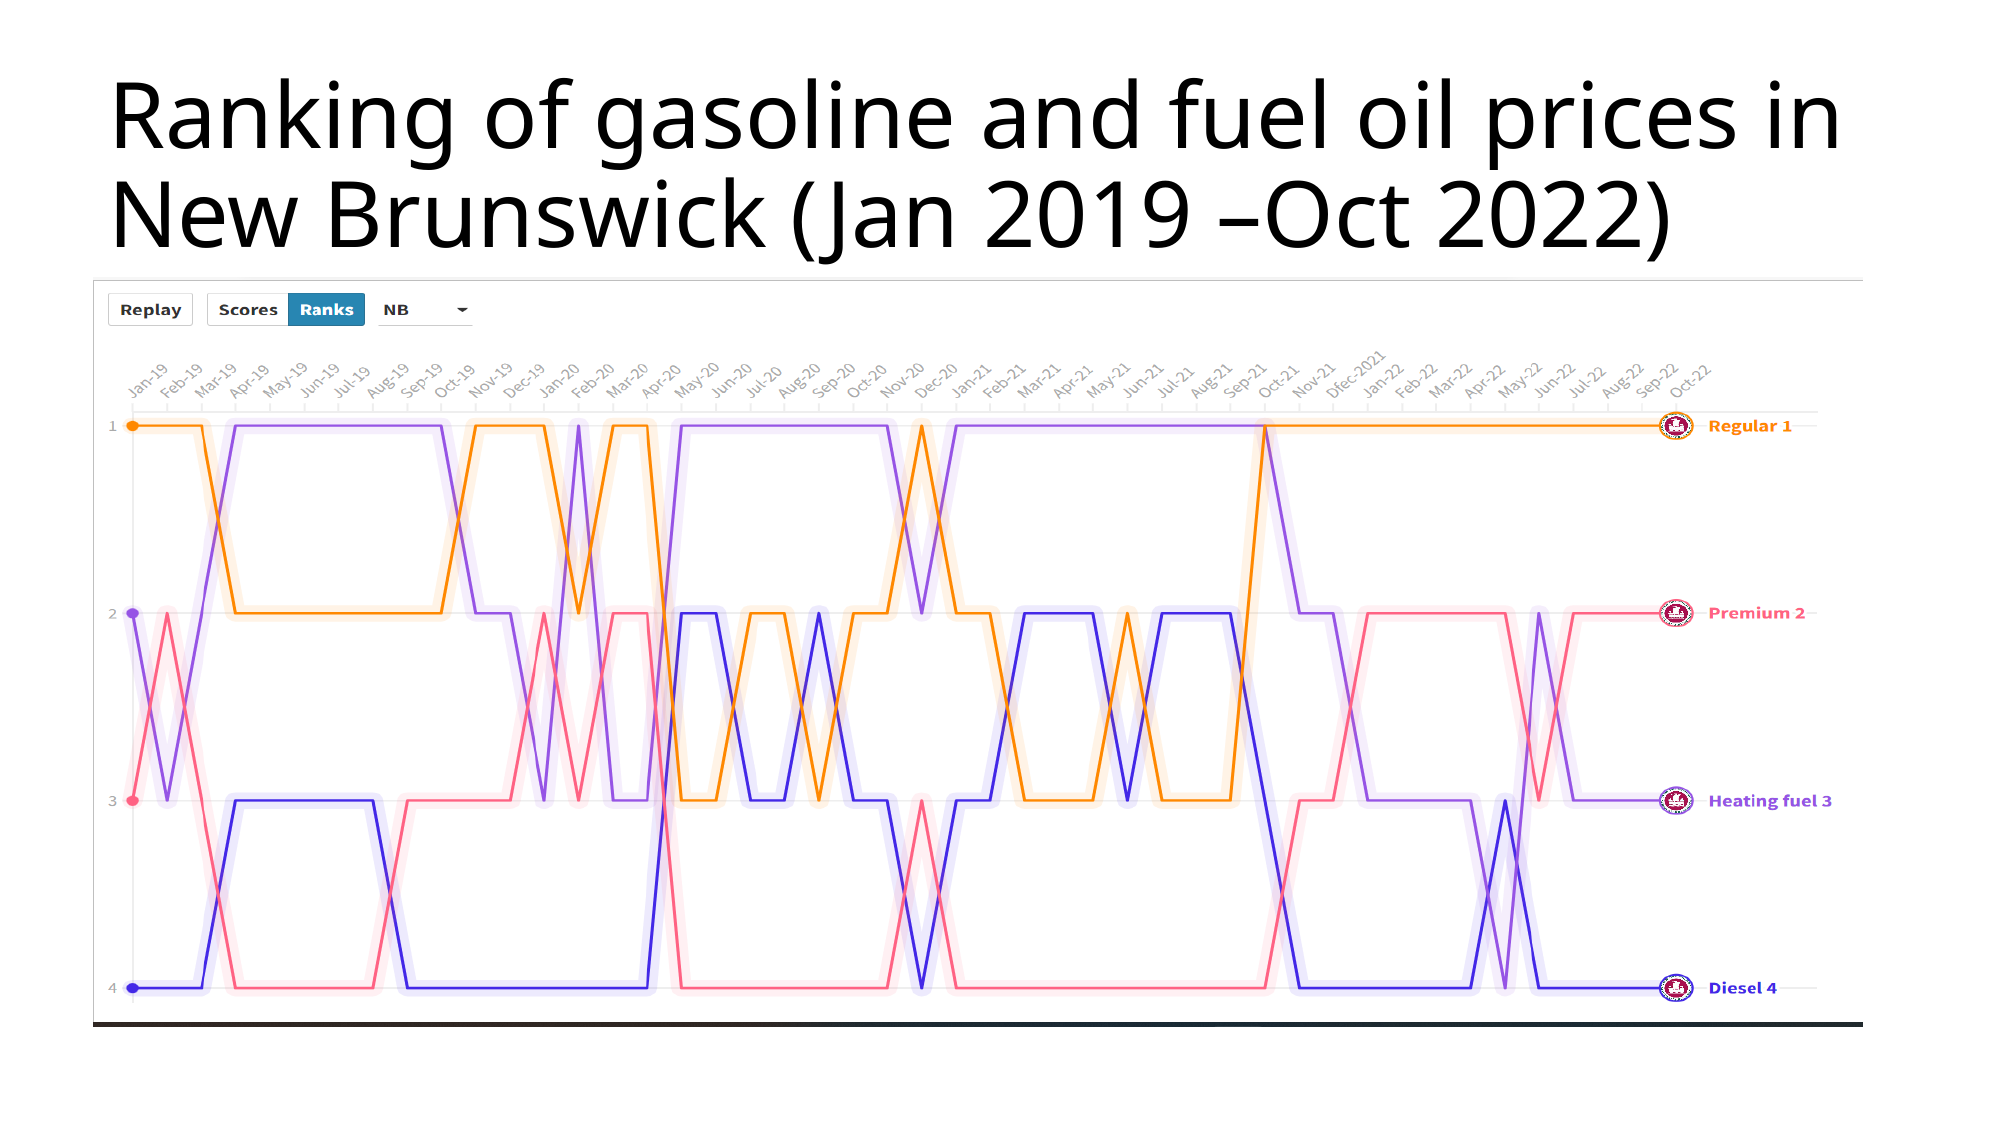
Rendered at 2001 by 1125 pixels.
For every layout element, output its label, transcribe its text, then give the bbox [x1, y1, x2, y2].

title Ranking of gasoline and fuel oil prices in New Brunswick (Jan 2019 –Oct 2022) [93, 59, 1863, 277]
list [93, 277, 1863, 1027]
